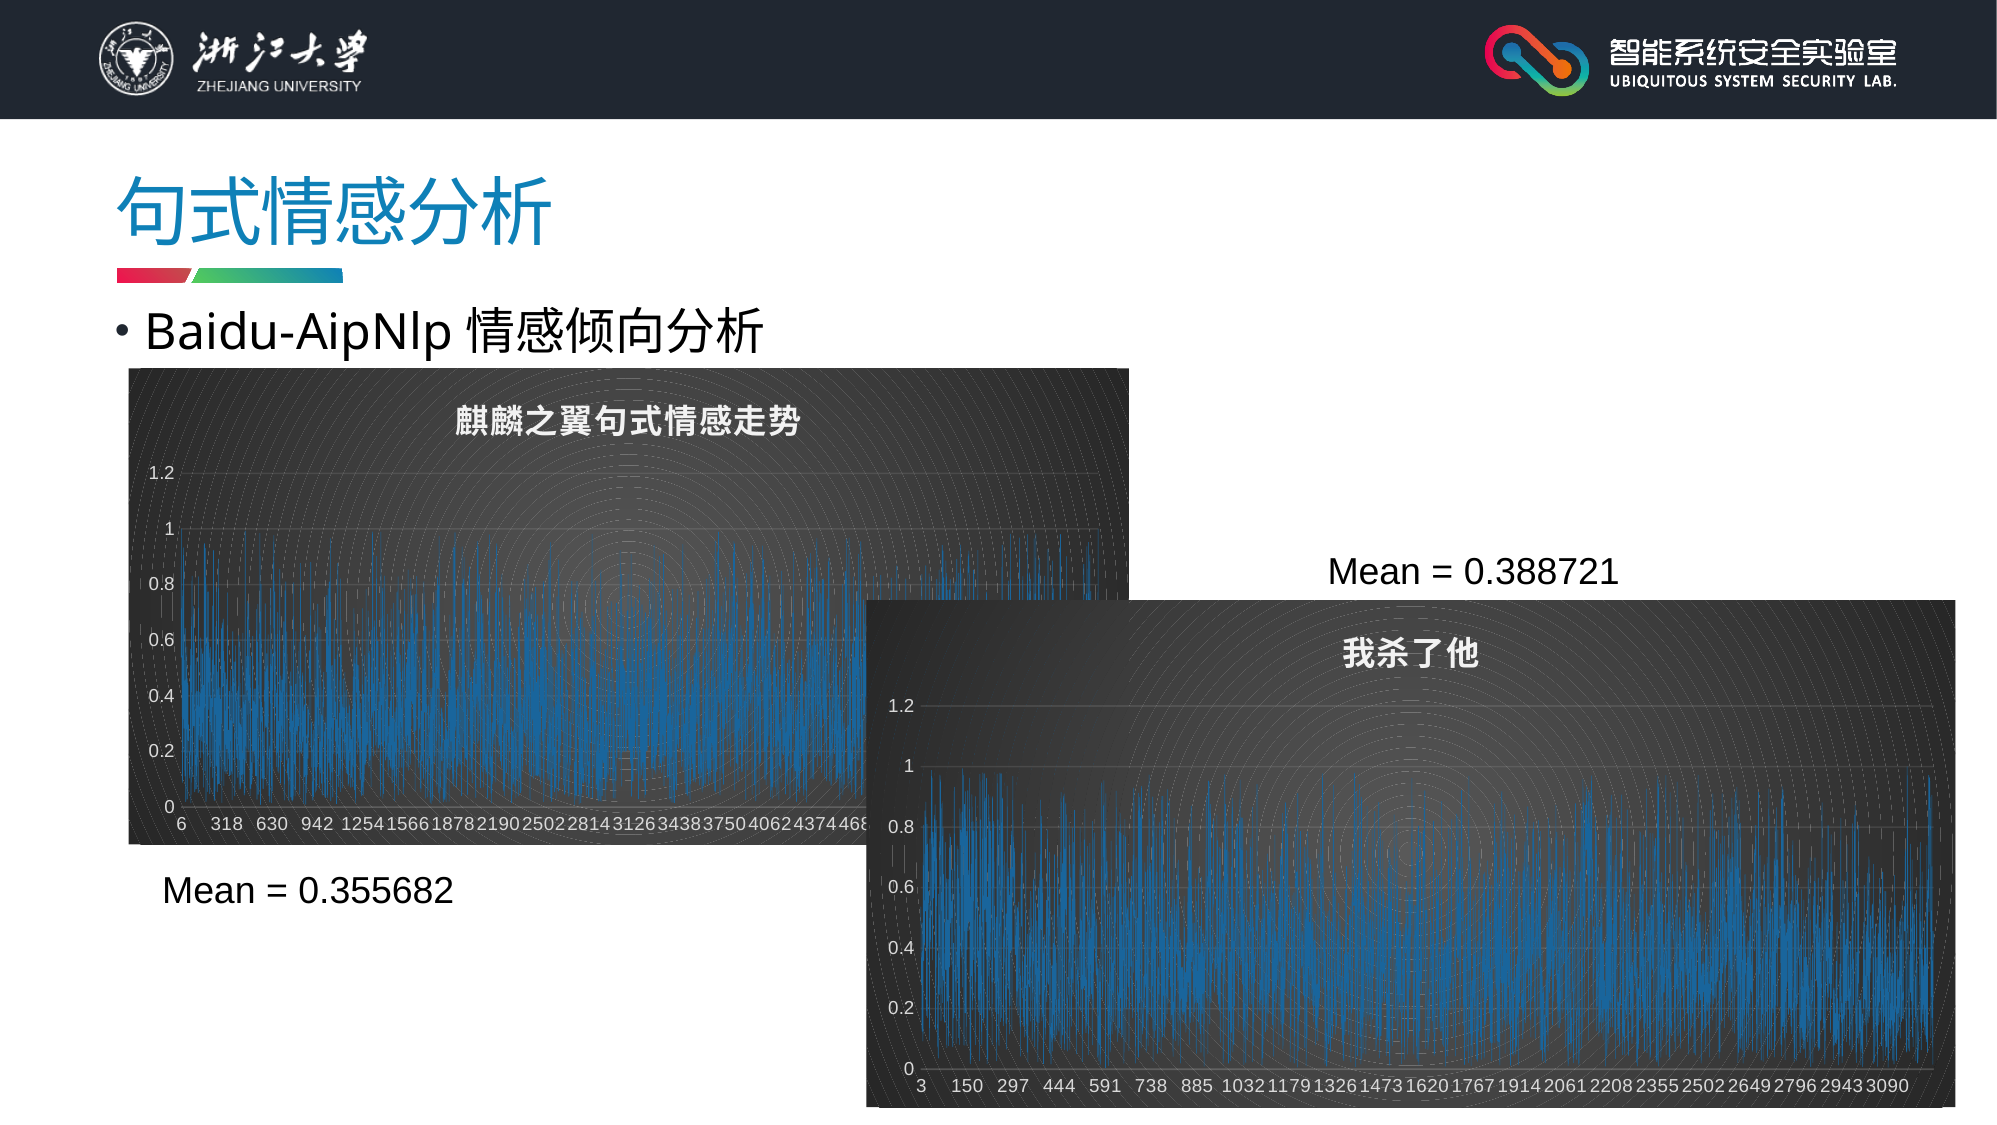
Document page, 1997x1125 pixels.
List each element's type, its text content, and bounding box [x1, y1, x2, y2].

title 句式情感分析 [99, 144, 1897, 275]
text_box Mean = 0.388721 [1312, 539, 1874, 596]
chart [128, 368, 1956, 1108]
list Baidu-AipNlp情感倾向分析 [99, 291, 1897, 1092]
picture [1464, 4, 1599, 117]
picture [99, 19, 379, 100]
text_box Mean = 0.355682 [147, 858, 709, 918]
